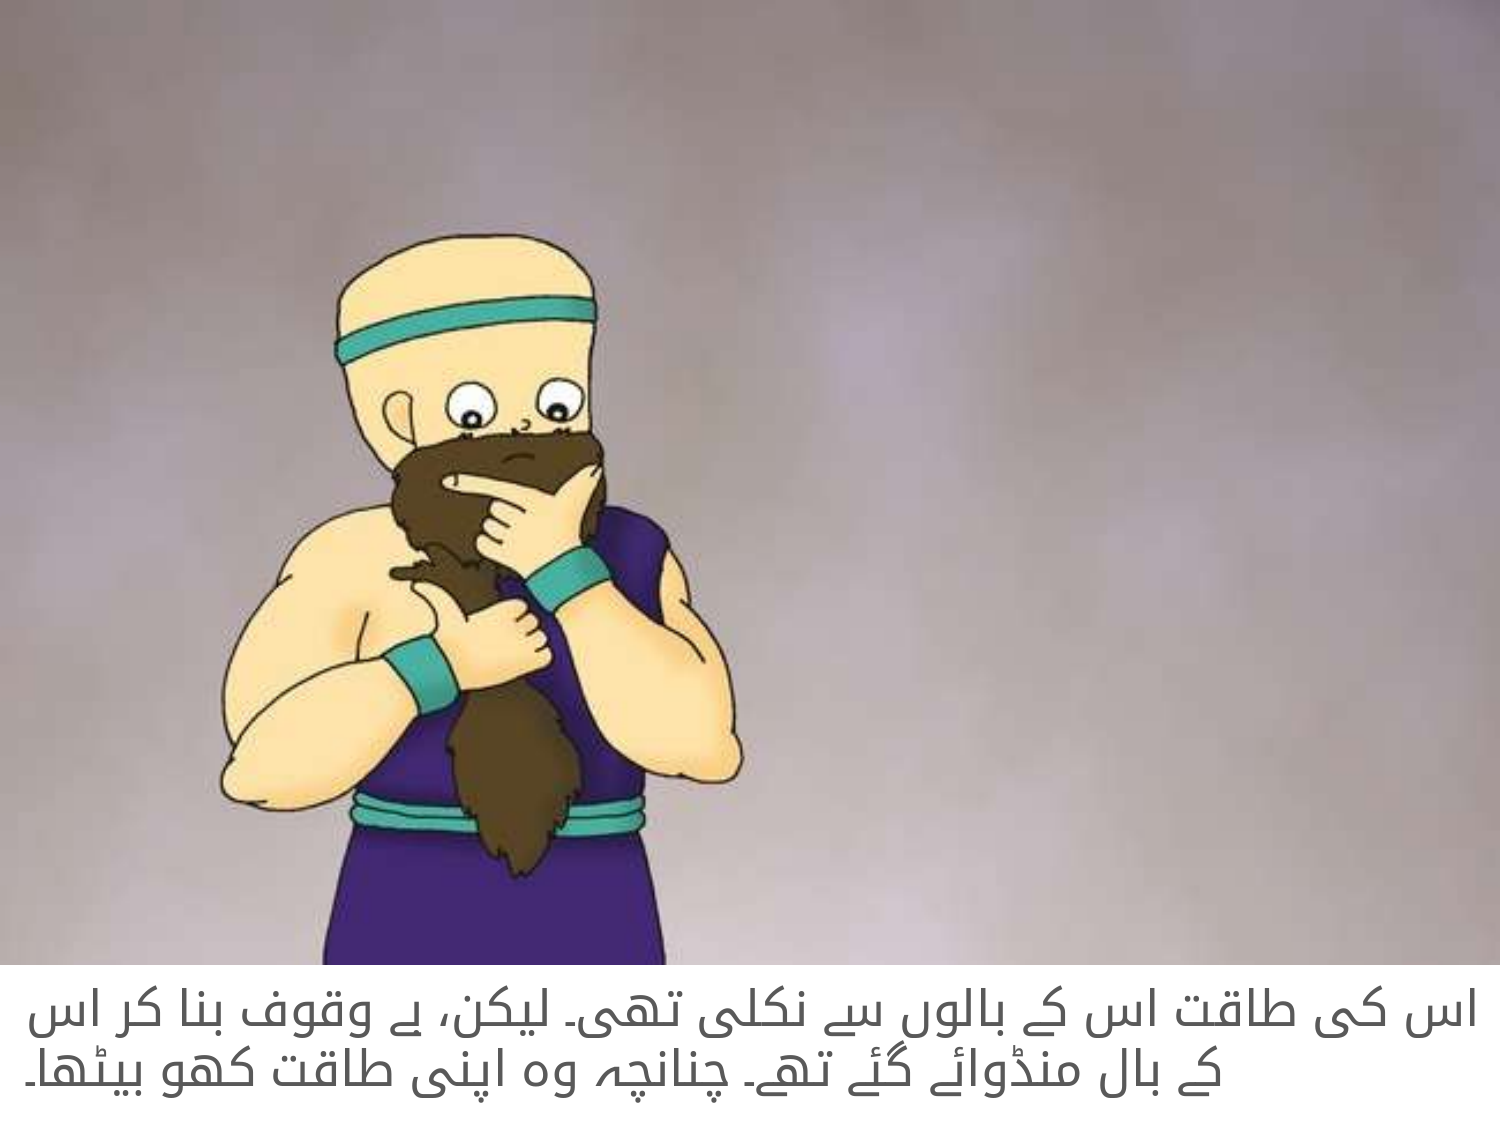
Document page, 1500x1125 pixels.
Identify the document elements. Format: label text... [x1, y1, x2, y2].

text_box اس کی طاقت اس کے بالوں سے نکلی تھی۔ لیکن، بے وقوف بنا کر اس کے بال منڈوائے گئے تھے۔ چنانچہ وہ اپنی طاقت کھو بیٹھا۔ [11, 973, 1498, 1105]
picture [0, 0, 1500, 965]
